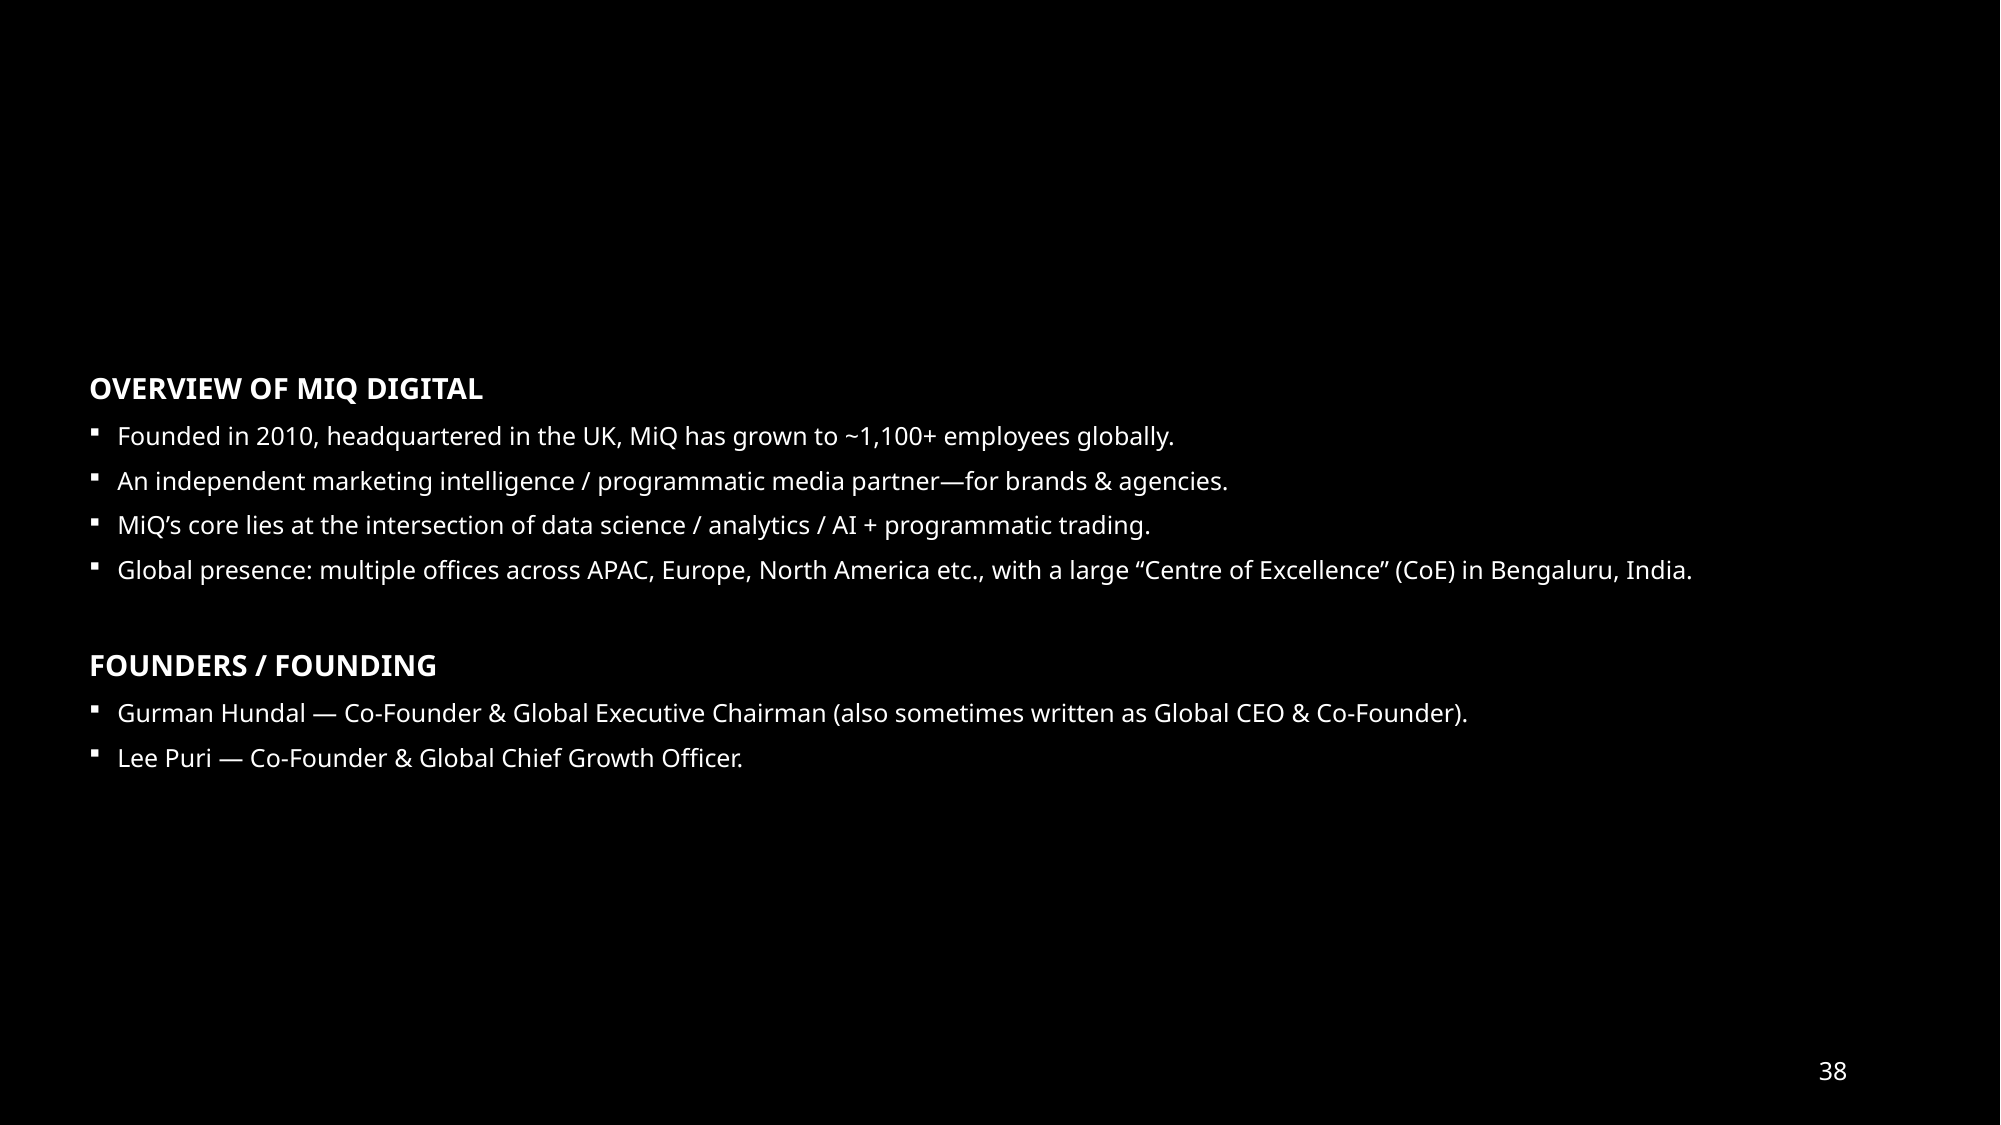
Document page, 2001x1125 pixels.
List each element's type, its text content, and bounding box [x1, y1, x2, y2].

slide_number 38 [1412, 1042, 1863, 1103]
text_box OVERVIEW OF MIQ DIGITAL Founded in 2010, headquartered in the UK, MiQ has grown to ~1,100+ employees globally. An independent marketing intelligence / programmatic media partner—for brands & agencies. MiQ’s core lies at the intersection of data science / analytics / AI + programmatic trading. Global presence: multiple offices across APAC, Europe, North America etc., with a large “Centre of Excellence” (CoE) in Bengaluru, India. FOUNDERS / FOUNDING Gurman Hundal — Co-Founder & Global Executive Chairman (also sometimes written as Global CEO & Co-Founder). Lee Puri — Co-Founder & Global Chief Growth Officer. [73, 337, 1927, 788]
